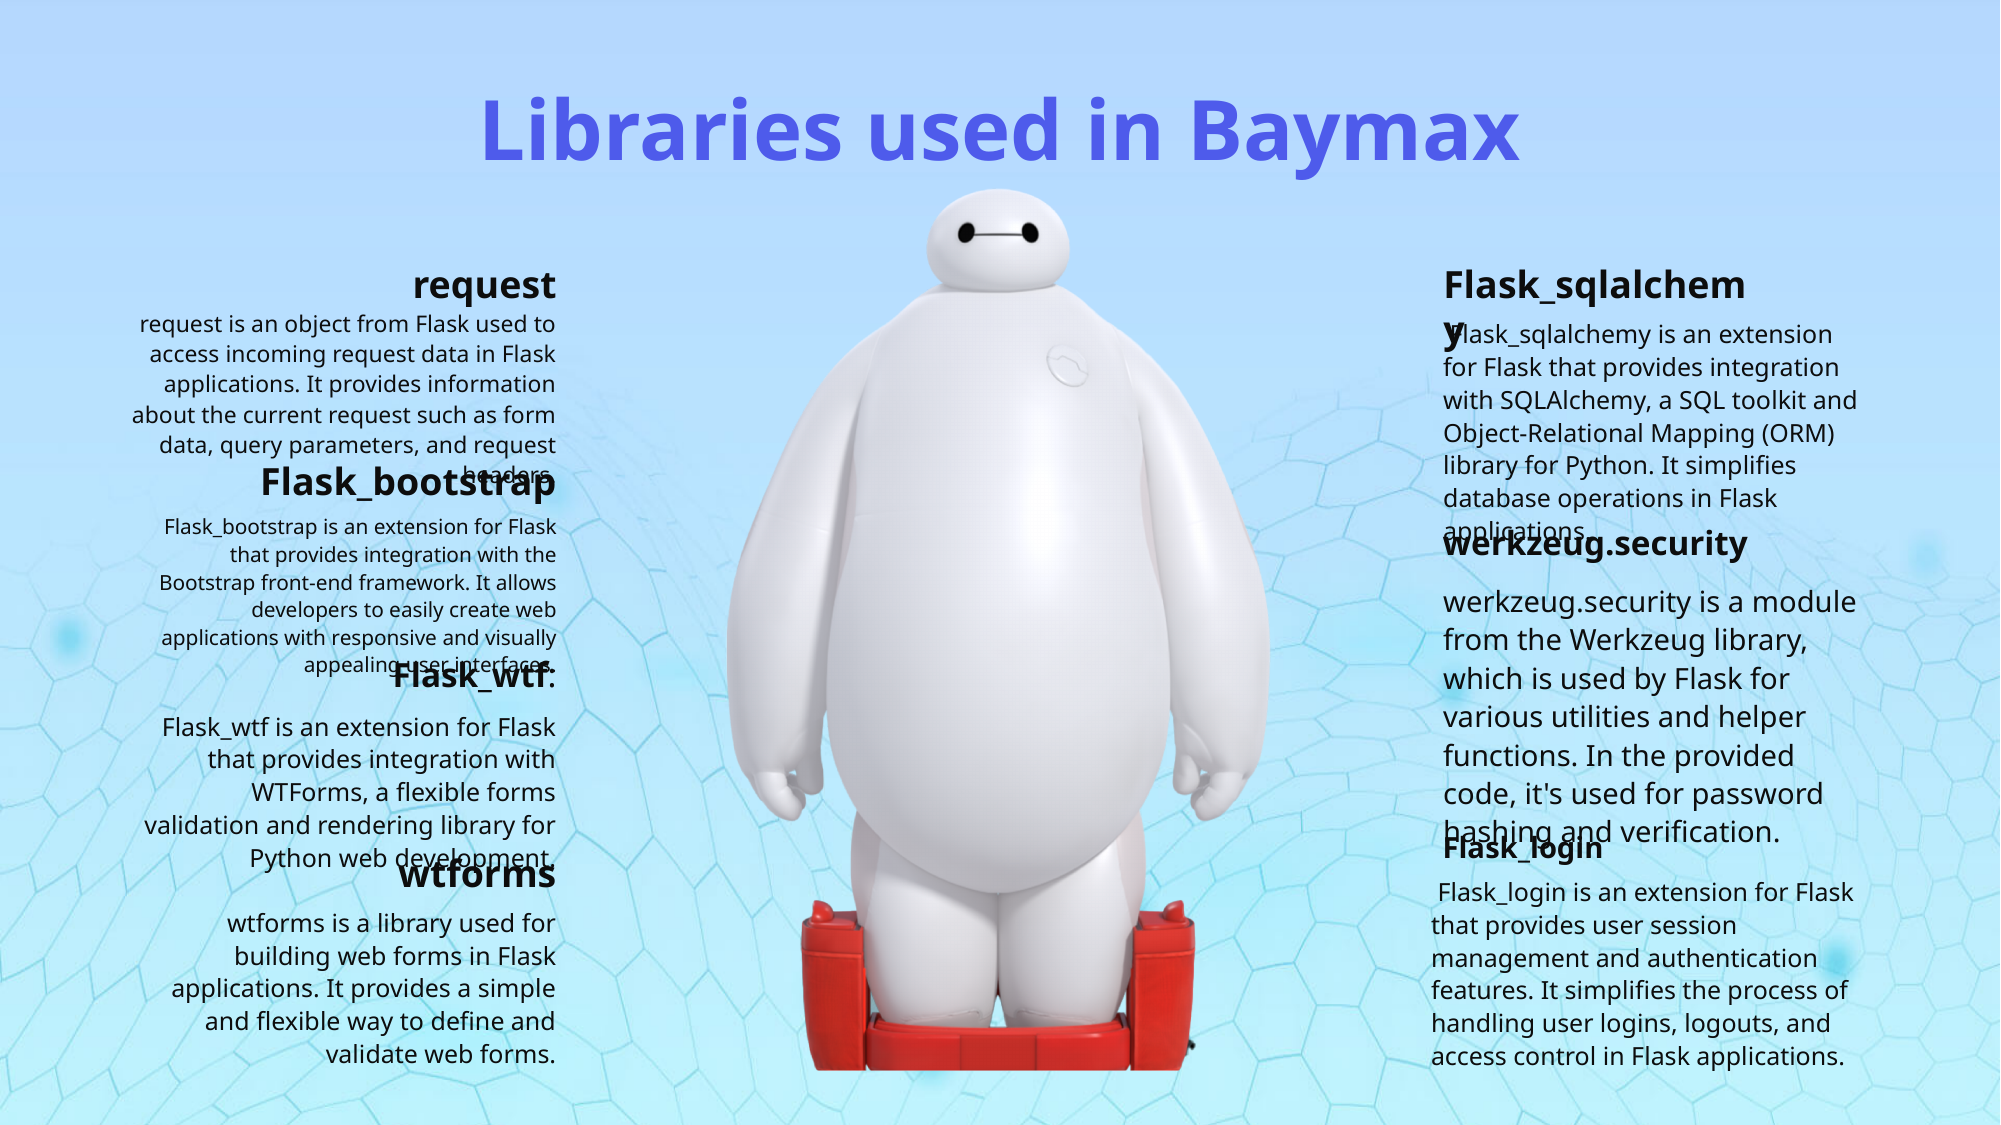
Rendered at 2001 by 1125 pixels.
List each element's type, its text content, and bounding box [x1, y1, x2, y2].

text_box Flask_sqlalchemy is an extension for Flask that provides integration with SQLAlchemy, a SQL toolkit and Object-Relational Mapping (ORM) library for Python. It simplifies database operations in Flask applications. [1428, 308, 1884, 554]
text_box request is an object from Flask used to access incoming request data in Flask applications. It provides information about the current request such as form data, query parameters, and request headers. [116, 299, 572, 496]
text_box werkzeug.security is a module from the Werkzeug library, which is used by Flask for various utilities and helper functions. In the provided code, it's used for password hashing and verification. [1428, 572, 1884, 857]
text_box werkzeug.security [1428, 514, 1773, 570]
text_box Flask_sqlalchemy [1428, 253, 1774, 359]
text_box Flask_login is an extension for Flask that provides user session management and authentication features. It simplifies the process of handling user logins, logouts, and access control in Flask applications. [1416, 866, 1872, 1079]
text_box Flask_wtf is an extension for Flask that provides integration with WTForms, a flexible forms validation and rendering library for Python web development. [116, 700, 572, 880]
text_box Flask_bootstrap is an extension for Flask that provides integration with the Bootstrap front-end framework. It allows developers to easily create web applications with responsive and visually appealing user interfaces. [116, 504, 572, 684]
text_box Flask_wtf: [226, 646, 572, 701]
text_box wtforms is a library used for building web forms in Flask applications. It provides a simple and flexible way to define and validate web forms. [116, 896, 572, 1077]
picture [0, 0, 2000, 1125]
text_box wtforms [226, 842, 572, 903]
text_box Flask_bootstrap [226, 450, 572, 510]
text_box Libraries used in Baymax [389, 69, 1611, 185]
text_box Flask_login [1428, 821, 1773, 872]
text_box request [226, 253, 572, 314]
